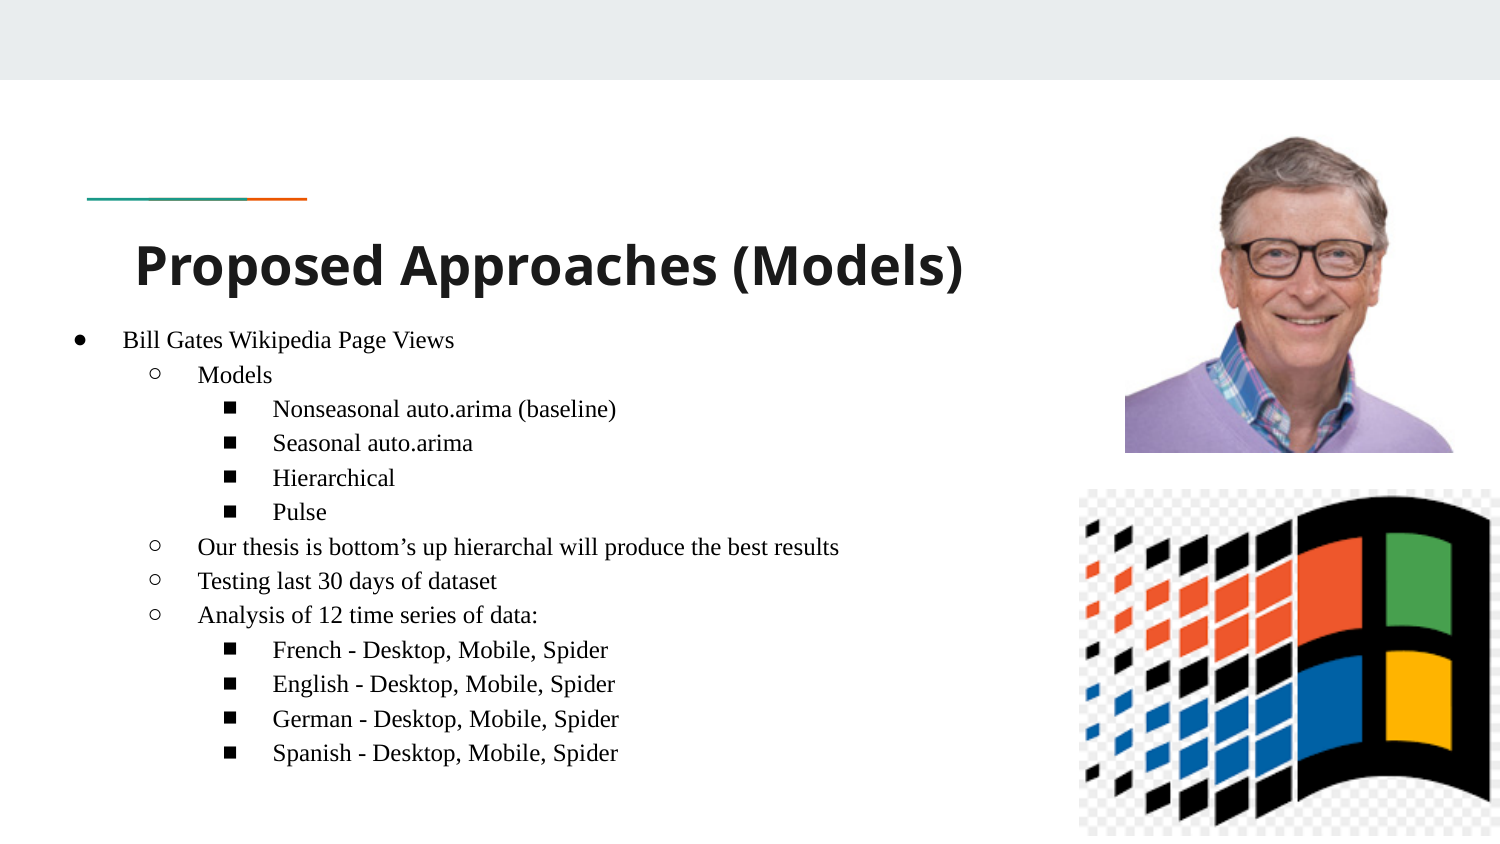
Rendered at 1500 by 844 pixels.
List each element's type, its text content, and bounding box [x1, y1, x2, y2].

title Proposed Approaches (Models) [119, 216, 1119, 304]
picture [1124, 122, 1455, 454]
list Bill Gates Wikipedia Page Views Models Nonseasonal auto.arima (baseline) Seasonal auto.arima Hierarchical Pulse Our thesis is bottom’s up hierarchal will produce the best results Testing last 30 days of dataset Analysis of 12 time series of data: French - Desktop, Mobile, Spider English - Desktop, Mobile, Spider German - Desktop, Mobile, Spider Spanish - Desktop, Mobile, Spider [32, 304, 1295, 676]
picture [1079, 489, 1500, 836]
